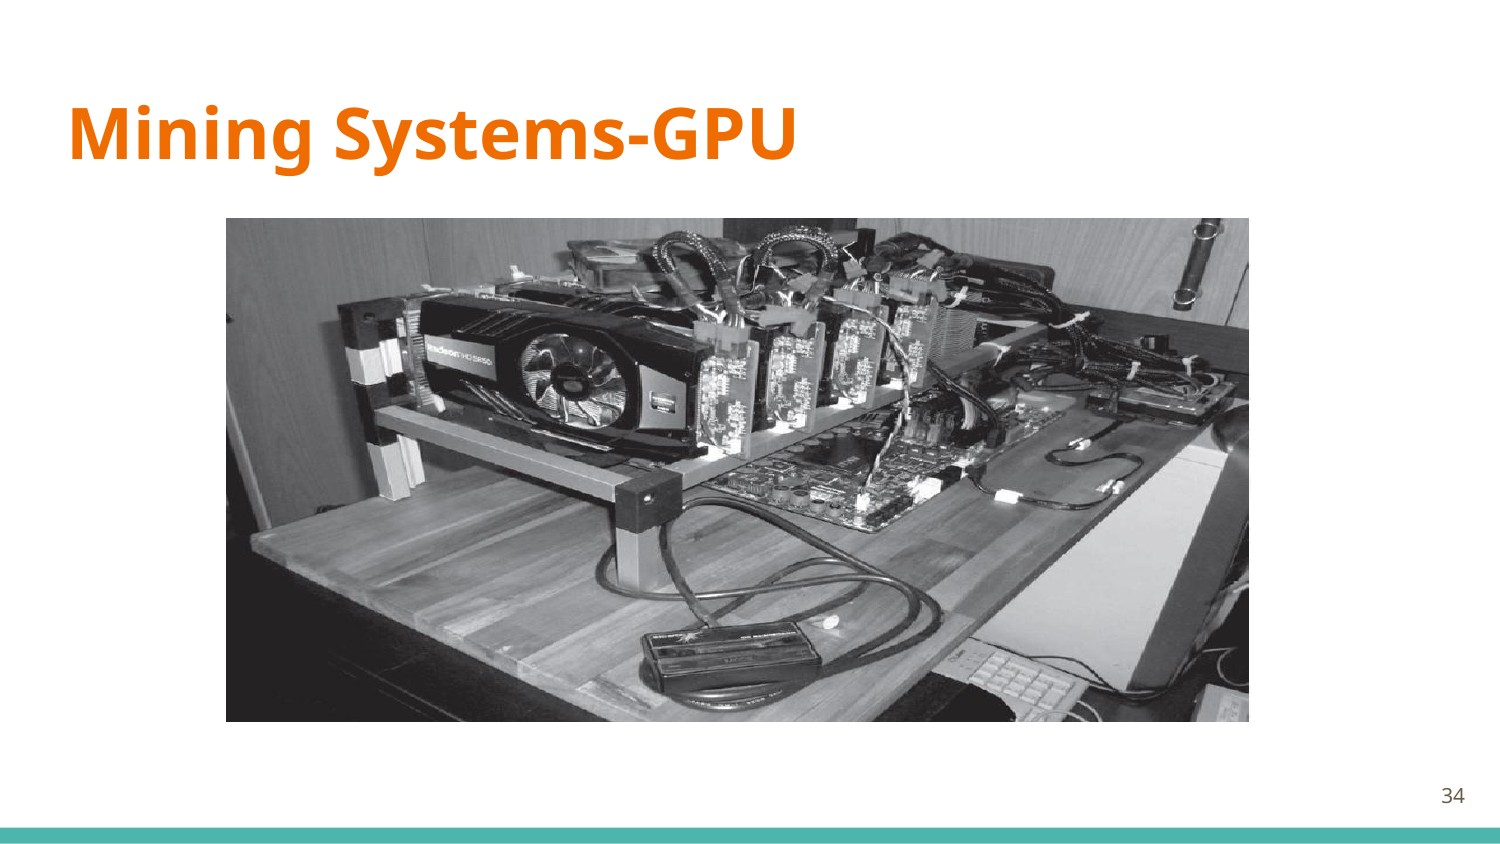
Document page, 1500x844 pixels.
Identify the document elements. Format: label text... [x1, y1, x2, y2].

title Mining Systems-GPU [51, 72, 1449, 189]
picture [226, 216, 1252, 722]
slide_number ‹#› [1389, 764, 1480, 830]
